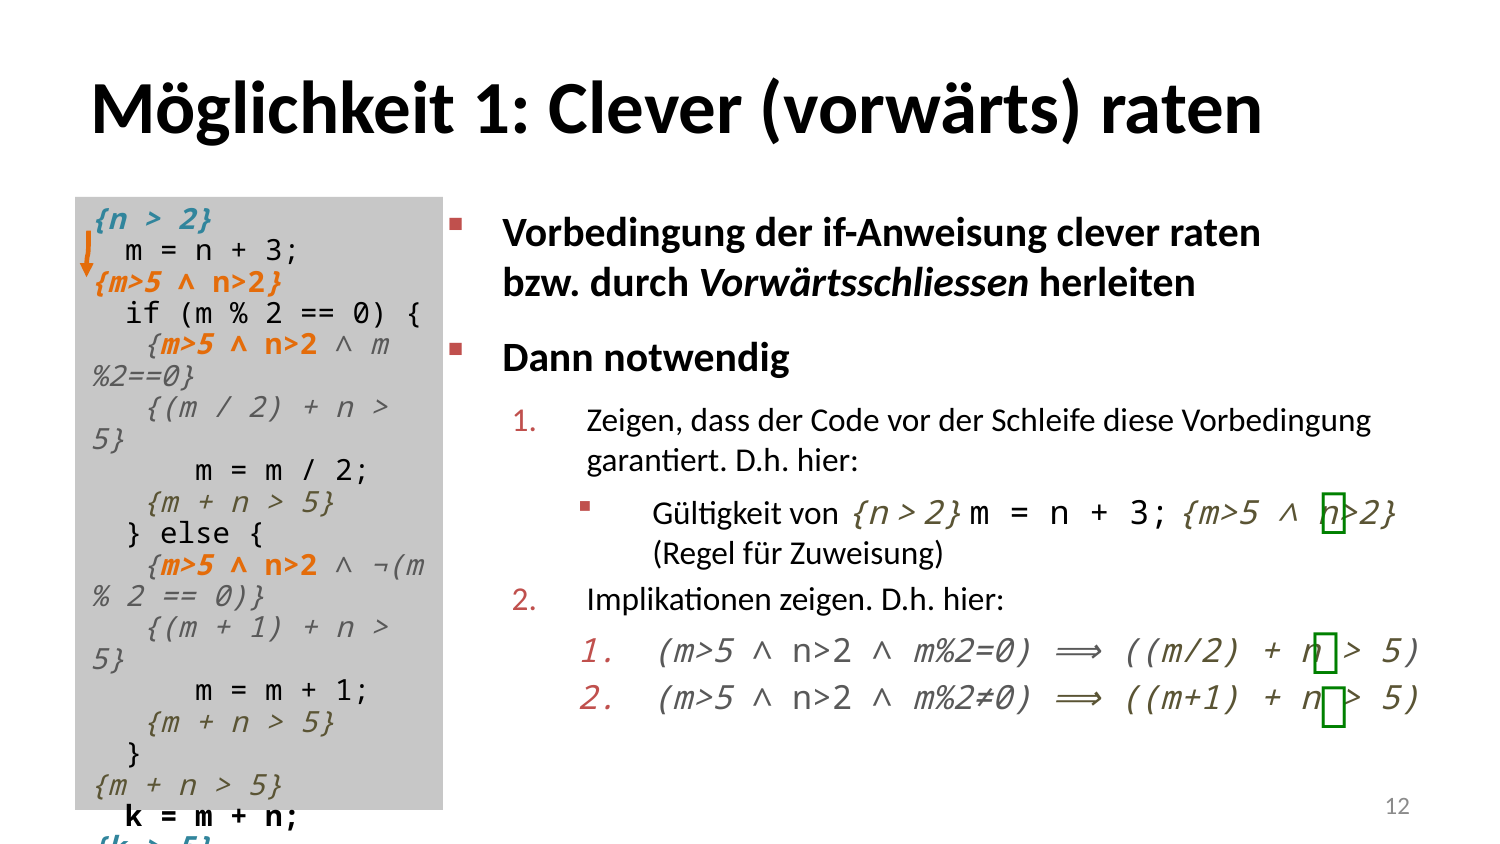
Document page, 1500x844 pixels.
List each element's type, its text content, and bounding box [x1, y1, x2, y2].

slide_number 12 [1074, 810, 1425, 827]
text_box  [1301, 663, 1396, 748]
text_box {n > 2} m = n + 3; {m>5 ∧ n>2} if (m % 2 == 0) { {m>5 ∧ n>2 ∧ m%2==0} {(m / 2) + n > 5} m = m / 2; {m + n > 5} } else { {m>5 ∧ n>2 ∧ ¬(m % 2 == 0)} {(m + 1) + n > 5} m = m + 1; {m + n > 5} } {m + n > 5} k = m + n; {k > 5} [75, 196, 443, 810]
text_box [83, 269, 92, 282]
title Möglichkeit 1: Clever (vorwärts) raten [75, 33, 1425, 175]
text_box  [1293, 609, 1388, 694]
text_box  [1301, 469, 1396, 554]
list Vorbedingung der if-Anweisung clever raten bzw. durch Vorwärtsschliessen herleiten Dann notwendig Zeigen, dass der Code vor der Schleife diese Vorbedingung garantiert. D.h. hier: Gültigkeit von {n > 2} m = n + 3; {m>5 ∧ n>2} (Regel für Zuweisung) Implikationen zeigen. D.h. hier: (m>5 ∧ n>2 ∧ m%2=0) ⟹ ((m/2) + n > 5) (m>5 ∧ n>2 ∧ m%2≠0) ⟹ ((m+1) + n > 5) [443, 196, 1471, 810]
